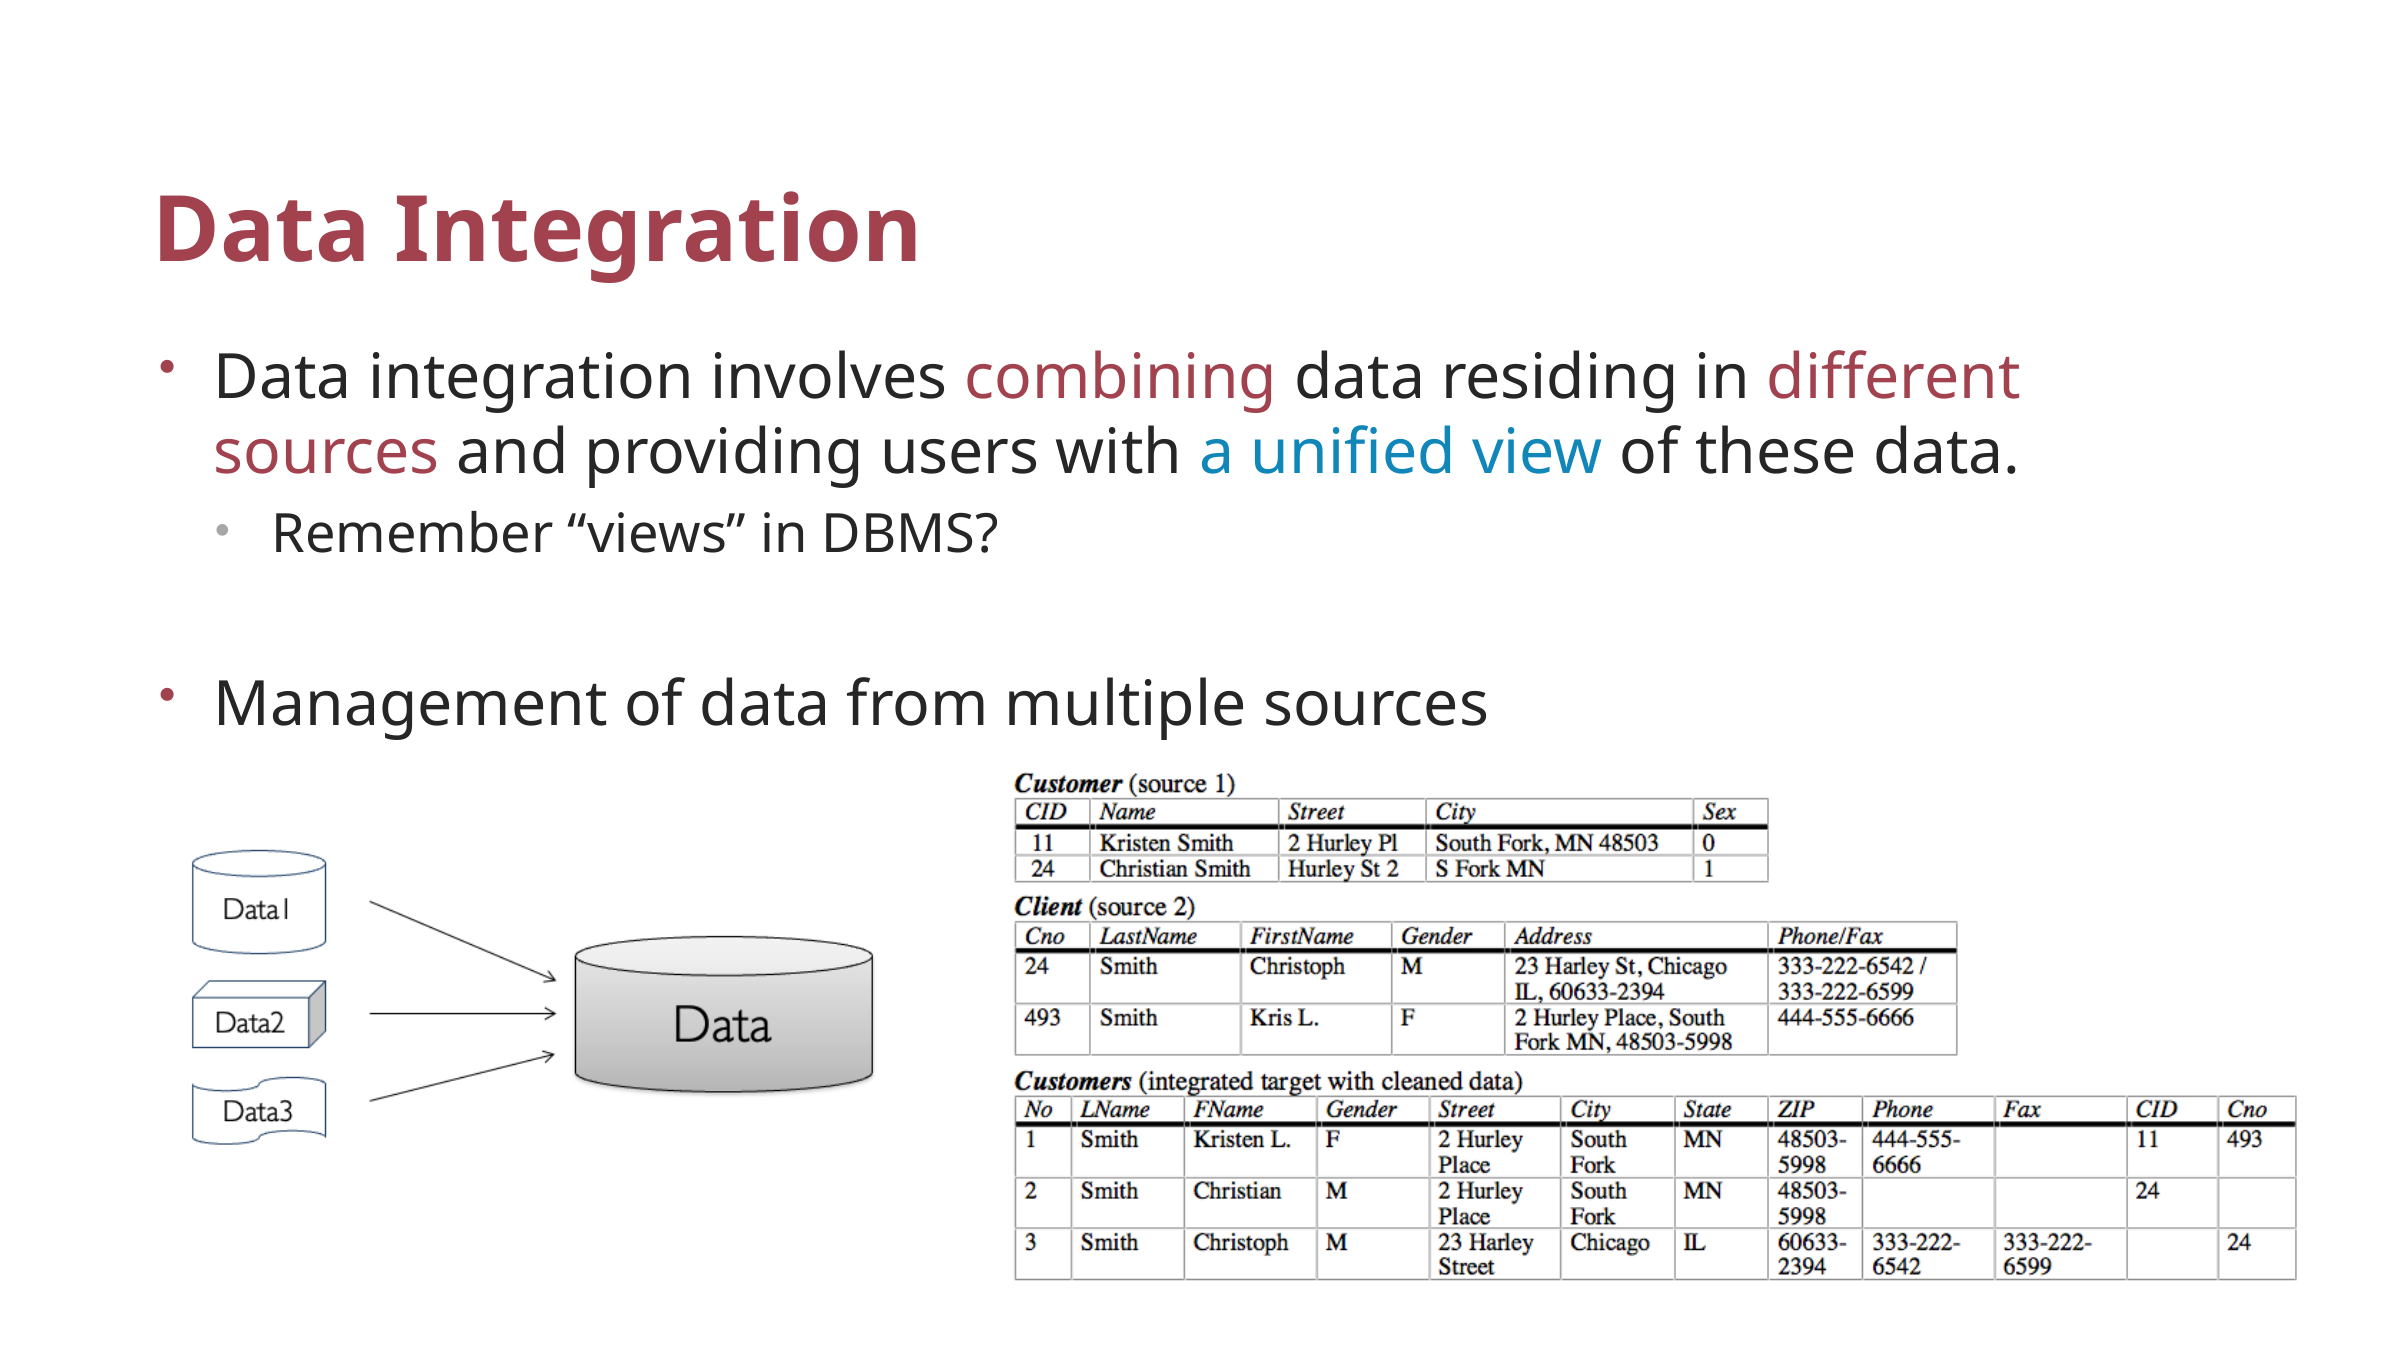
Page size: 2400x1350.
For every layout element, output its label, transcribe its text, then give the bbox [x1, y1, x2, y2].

title Data Integration [137, 54, 2263, 288]
picture [1005, 760, 2304, 1289]
picture [174, 837, 890, 1167]
list Data integration involves combining data residing in different sources and providing users with a unified view of these data. Remember “views” in DBMS? Management of data from multiple sources [137, 324, 2263, 1200]
